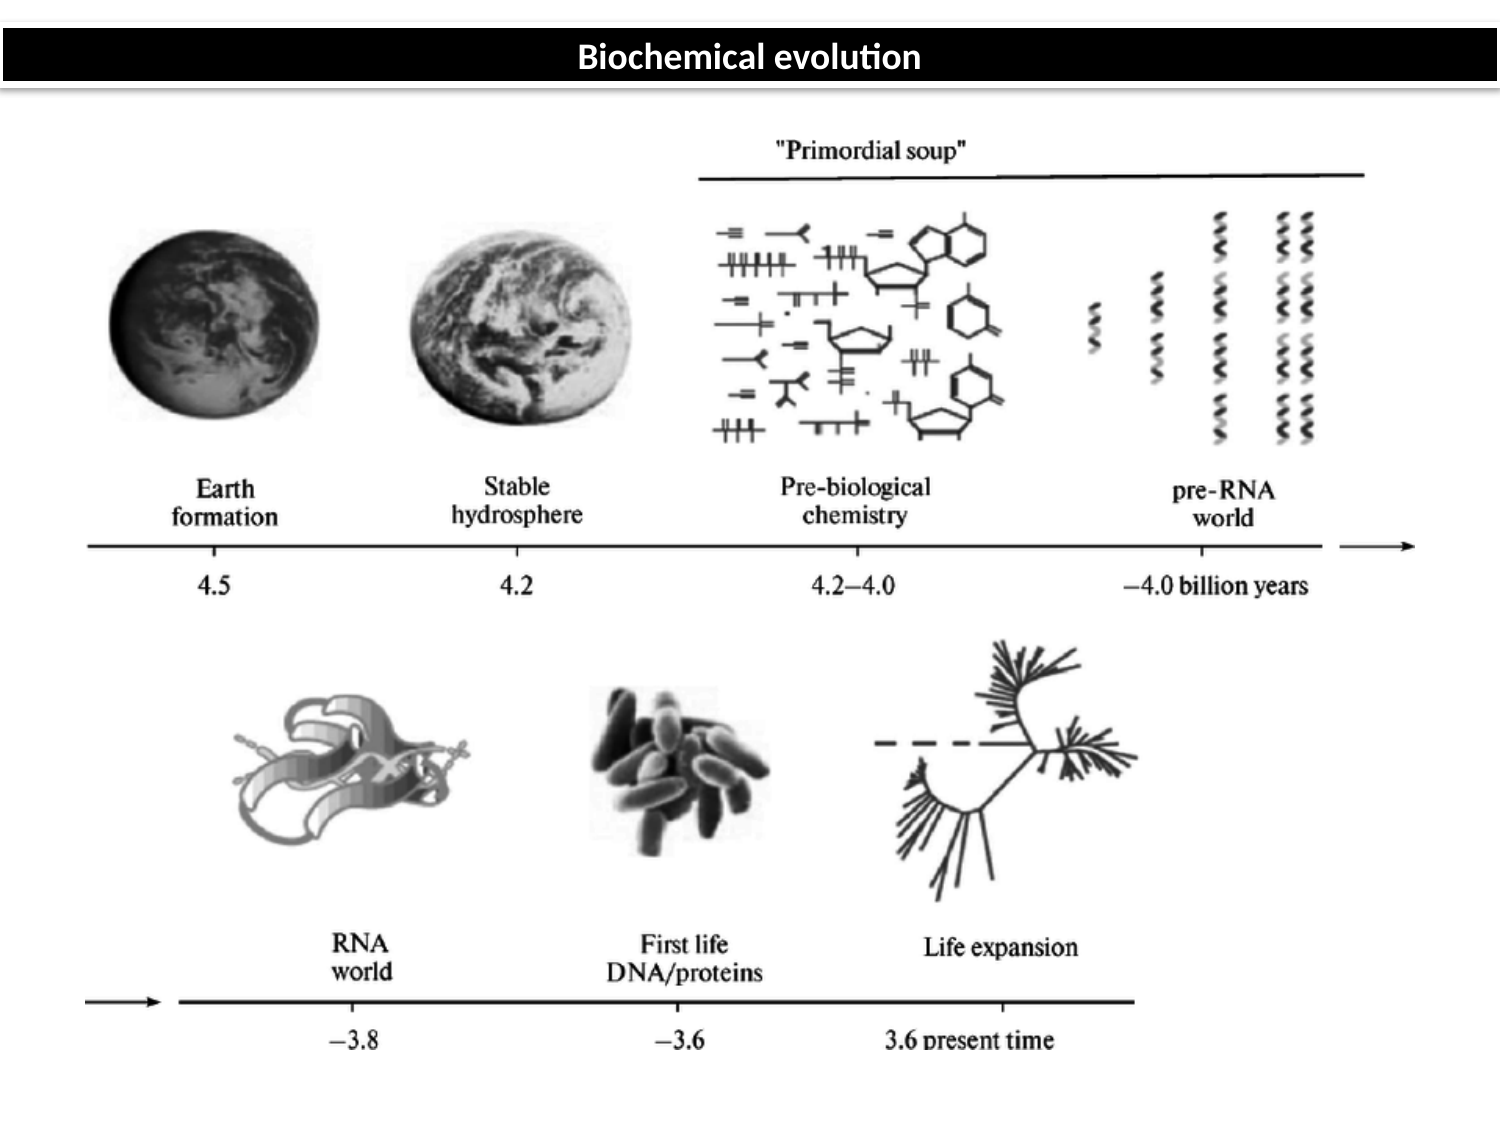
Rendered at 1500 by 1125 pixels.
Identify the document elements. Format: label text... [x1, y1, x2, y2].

text_box Biochemical evolution [0, 22, 1500, 88]
picture [85, 138, 1415, 1051]
